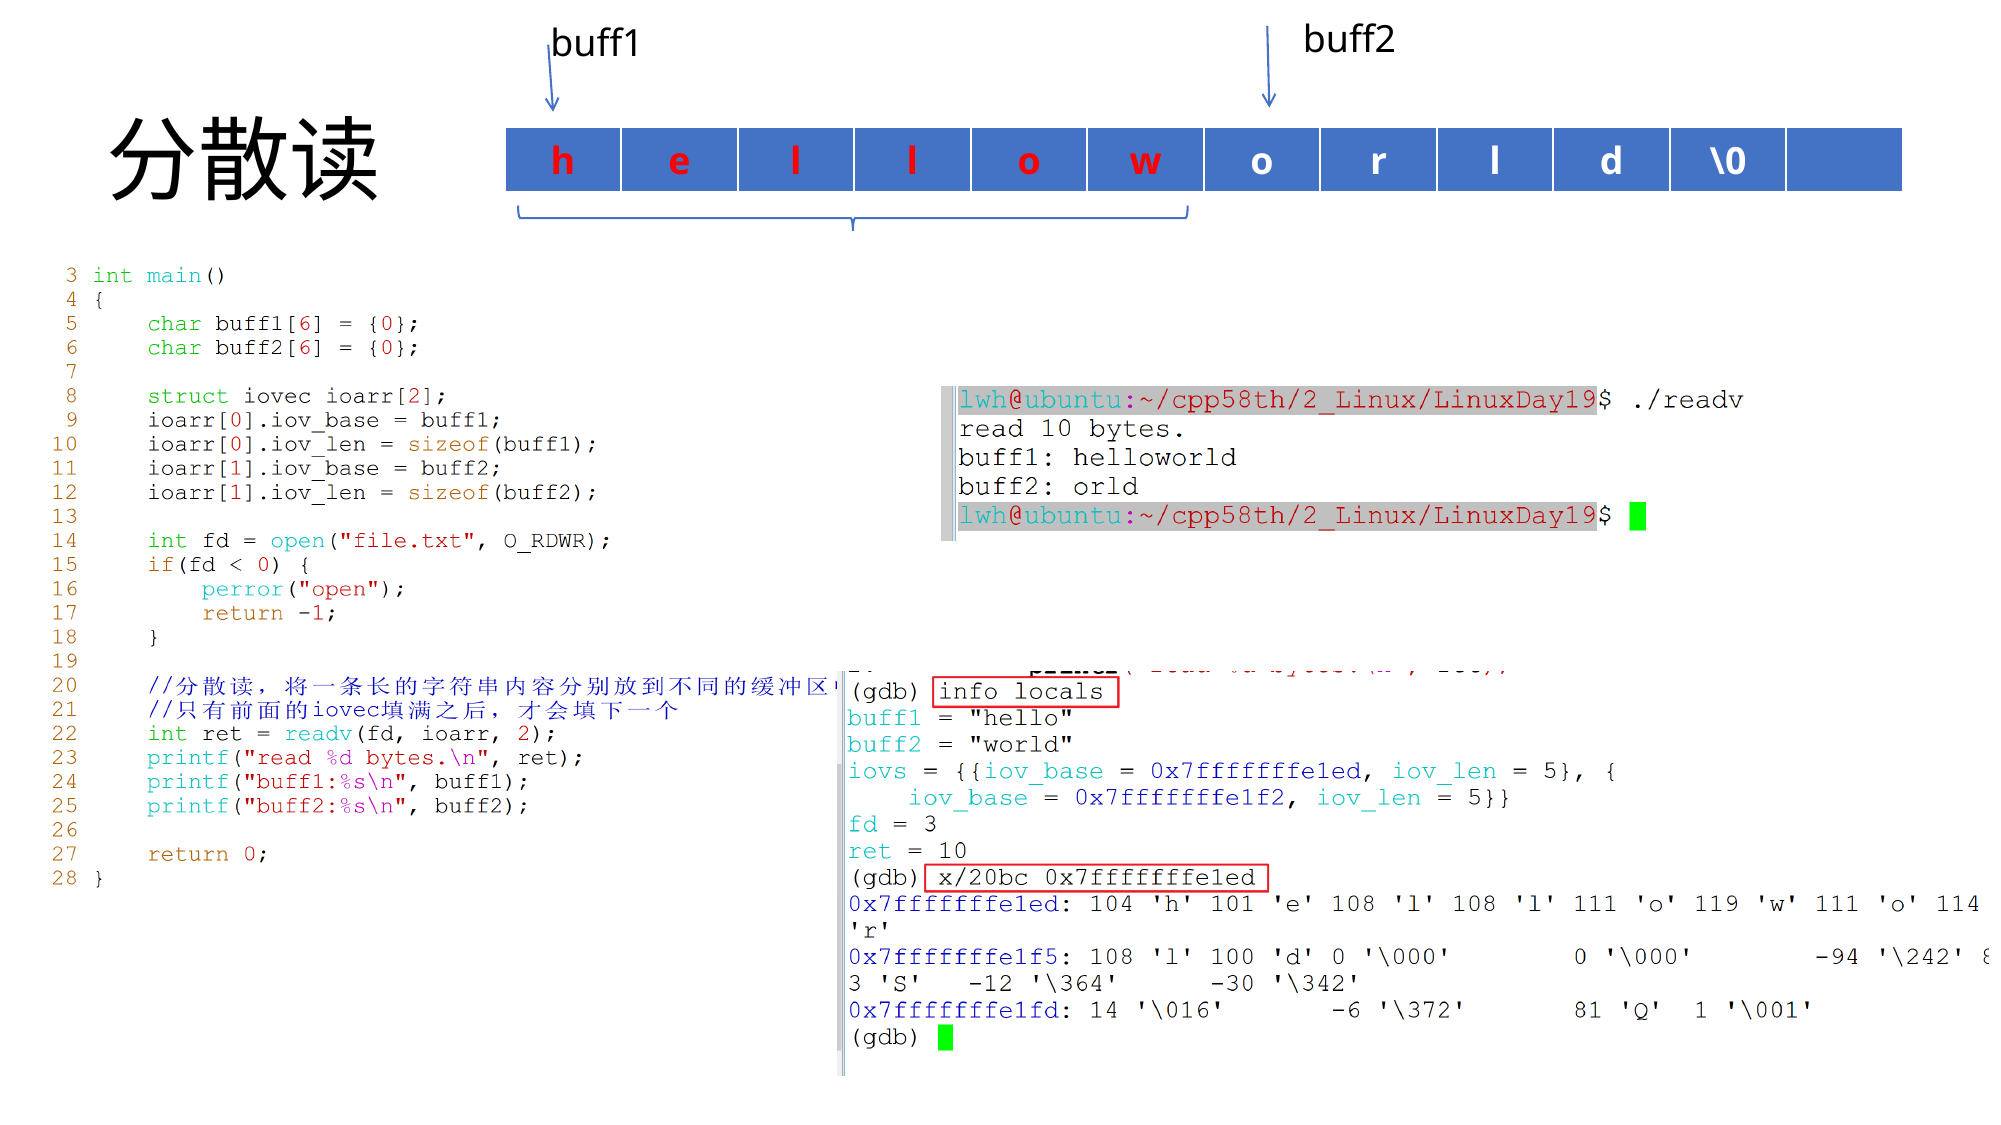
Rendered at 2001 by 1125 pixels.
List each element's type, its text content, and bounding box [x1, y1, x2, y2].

table_header o [1205, 128, 1319, 191]
table_header l [739, 128, 853, 191]
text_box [548, 44, 554, 112]
text_box buff2 [1288, 7, 1450, 68]
picture [941, 386, 1767, 541]
table_header o [972, 128, 1086, 191]
table_header r [1321, 128, 1436, 191]
picture [38, 265, 1990, 1077]
table_header [1787, 128, 1902, 191]
table_header h [506, 128, 620, 191]
title 分散读 [91, 54, 1817, 273]
table_header l [1438, 128, 1552, 191]
text_box [516, 205, 1189, 231]
text_box buff1 [535, 11, 688, 72]
table_header \0 [1671, 128, 1785, 191]
table_header l [855, 128, 970, 191]
table_header e [622, 128, 737, 191]
table_header d [1554, 128, 1669, 191]
table_header w [1088, 128, 1203, 191]
